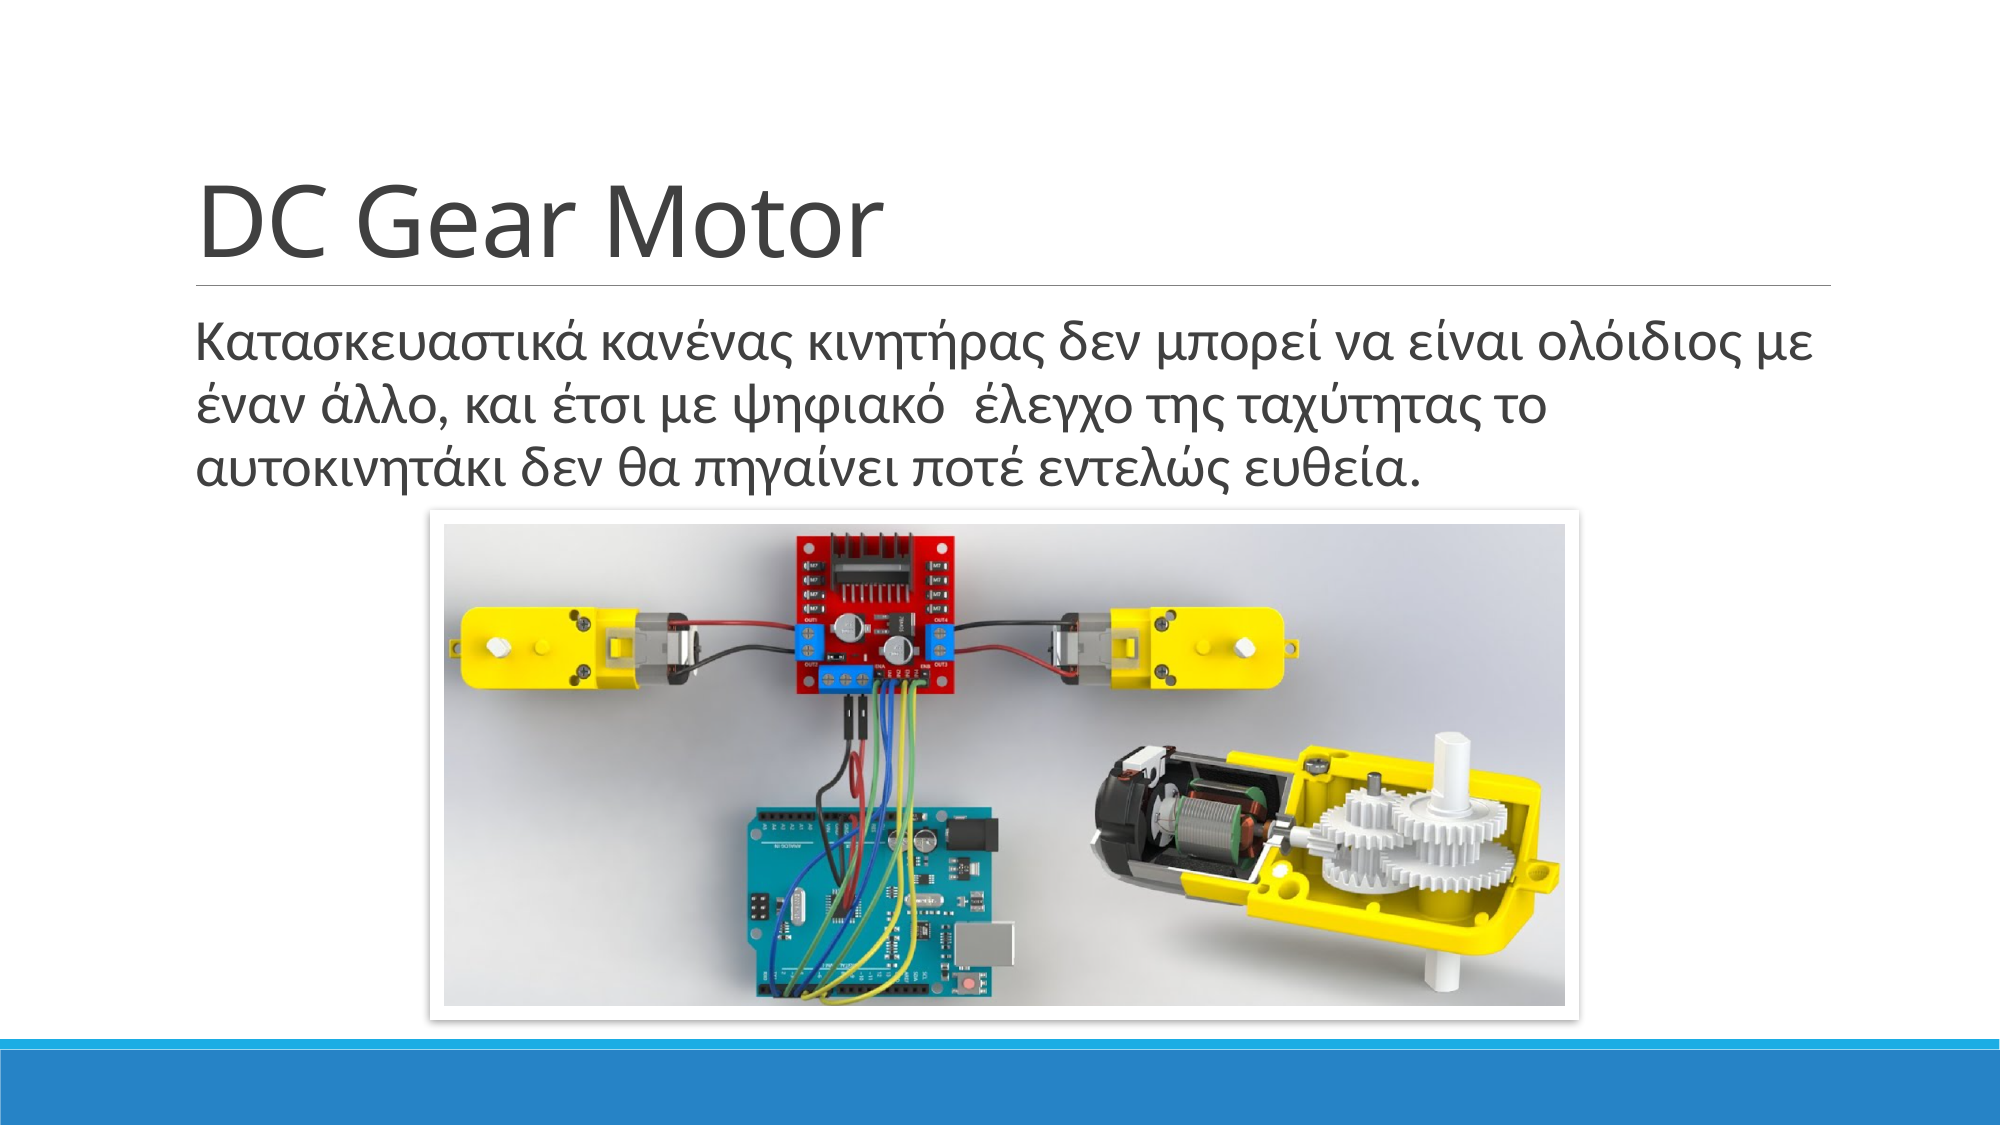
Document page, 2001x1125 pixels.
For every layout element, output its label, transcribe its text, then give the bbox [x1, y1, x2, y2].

picture [443, 523, 1566, 1007]
title DC Gear Motor [180, 47, 1830, 285]
list Κατασκευαστικά κανένας κινητήρας δεν μπορεί να είναι ολόιδιος με έναν άλλο, και έτσι με ψηφιακό έλεγχο της ταχύτητας το αυτοκινητάκι δεν θα πηγαίνει ποτέ εντελώς ευθεία. [180, 302, 1830, 963]
